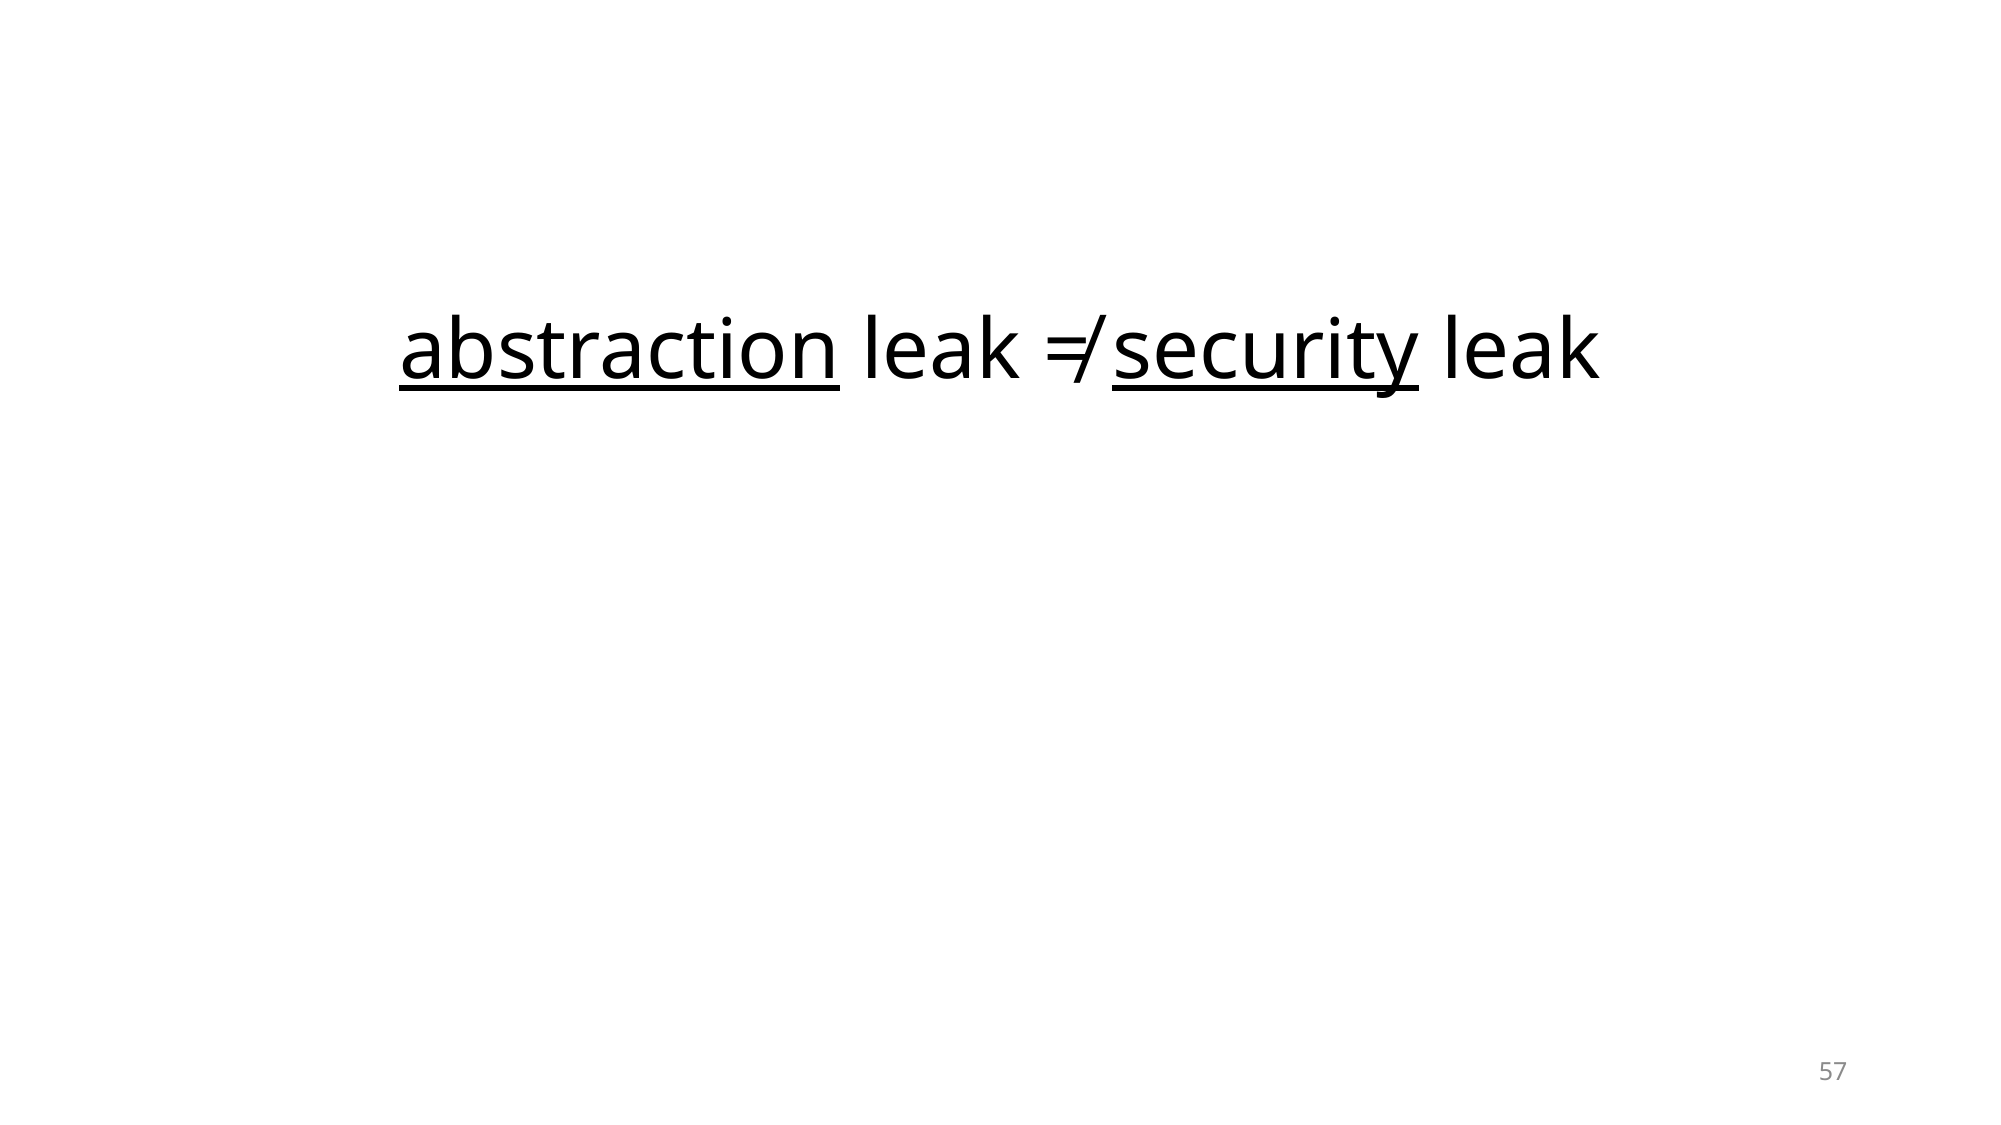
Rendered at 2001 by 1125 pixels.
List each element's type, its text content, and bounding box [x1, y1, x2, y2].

slide_number 57 [1412, 1042, 1863, 1103]
list abstraction leak ≠ security leak [137, 299, 1863, 1014]
